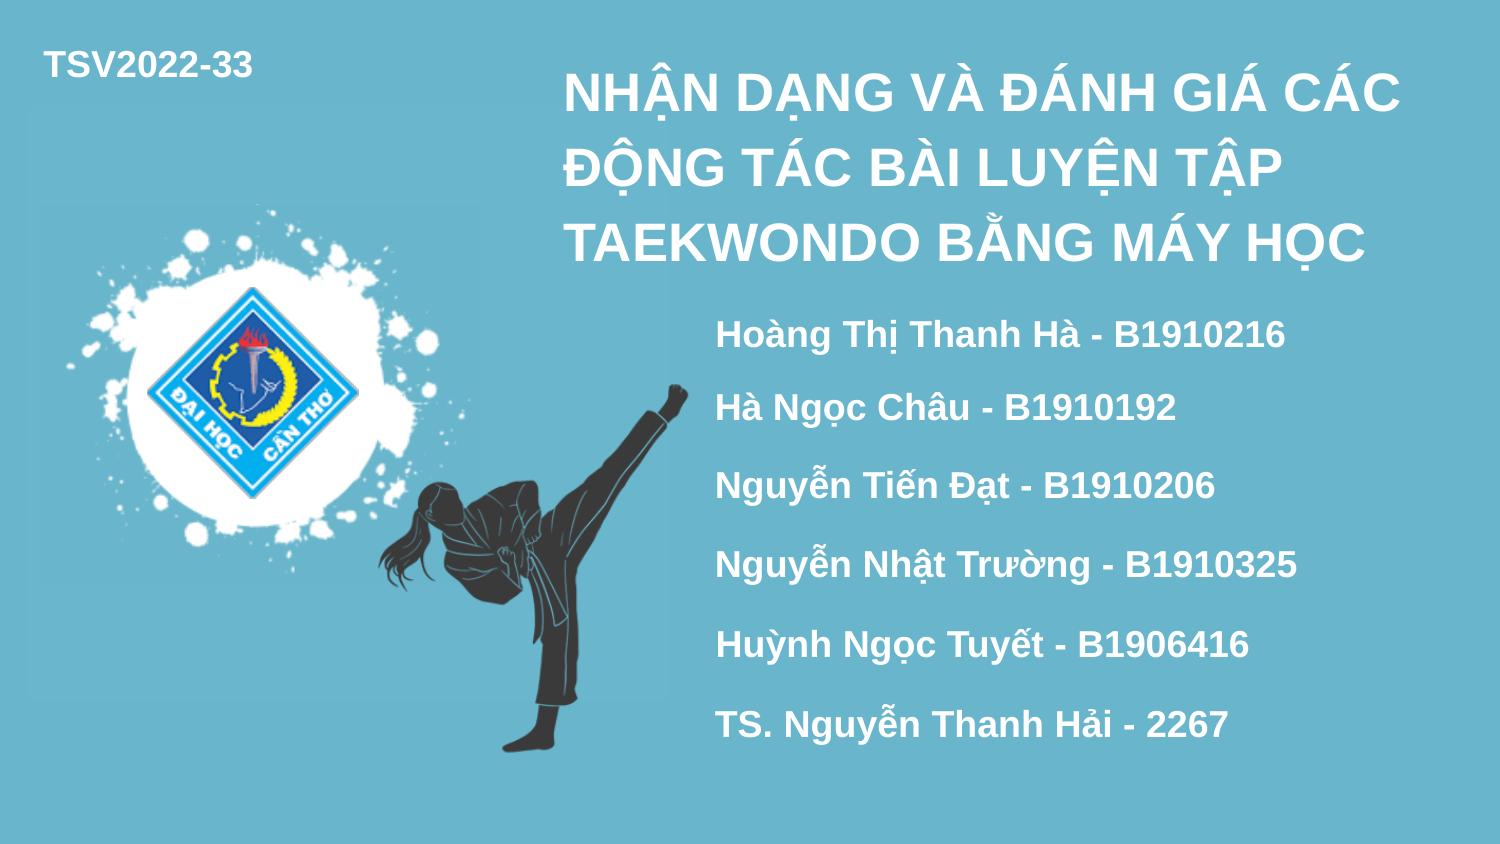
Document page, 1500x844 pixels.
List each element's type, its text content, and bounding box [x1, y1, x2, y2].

text_box Hà Ngọc Châu - B1910192 [699, 368, 1233, 439]
text_box TSV2022-33 [28, 24, 278, 100]
text_box Nguyễn Nhật Trường - B1910325 [744, 525, 1324, 596]
text_box TS. Nguyễn Thanh Hải - 2267 [744, 684, 1285, 758]
text_box NHẬN DẠNG VÀ ĐÁNH GIÁ CÁC ĐỘNG TÁC BÀI LUYỆN TẬP TAEKWONDO BẰNG MÁY HỌC [548, 24, 1460, 295]
picture [28, 106, 740, 758]
text_box Hoàng Thị Thanh Hà - B1910216 [700, 294, 1346, 361]
text_box Huỳnh Ngọc Tuyết - B1906416 [744, 604, 1369, 676]
text_box Nguyễn Tiến Đạt - B1910206 [744, 446, 1298, 518]
